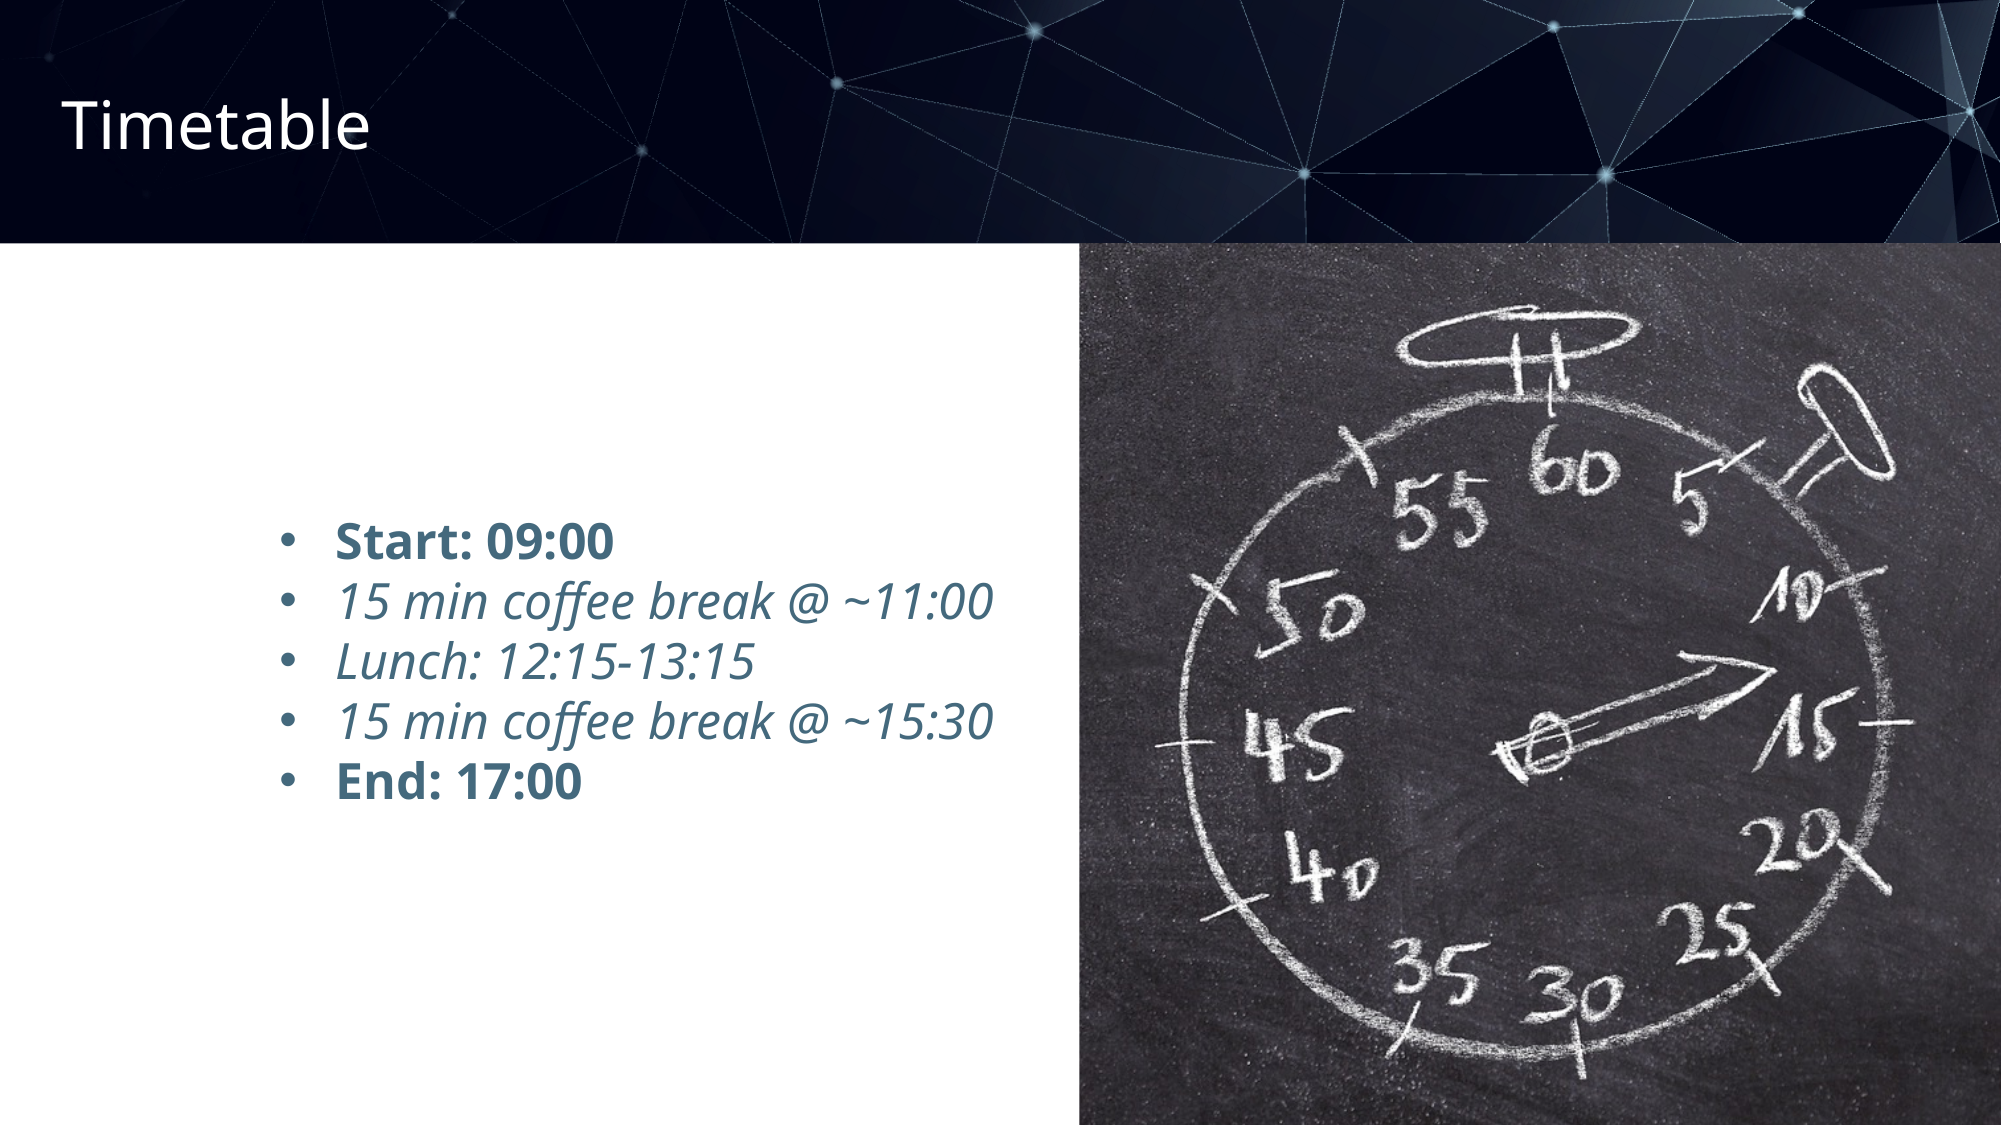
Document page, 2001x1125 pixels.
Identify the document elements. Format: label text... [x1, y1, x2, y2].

picture [0, 0, 2001, 1125]
list Timetable [55, 76, 1945, 220]
text_box Start: 09:00 15 min coffee break @ ~11:00 Lunch: 12:15-13:15 15 min coffee break @ ~15:30 End: 17:00 [279, 509, 1000, 864]
